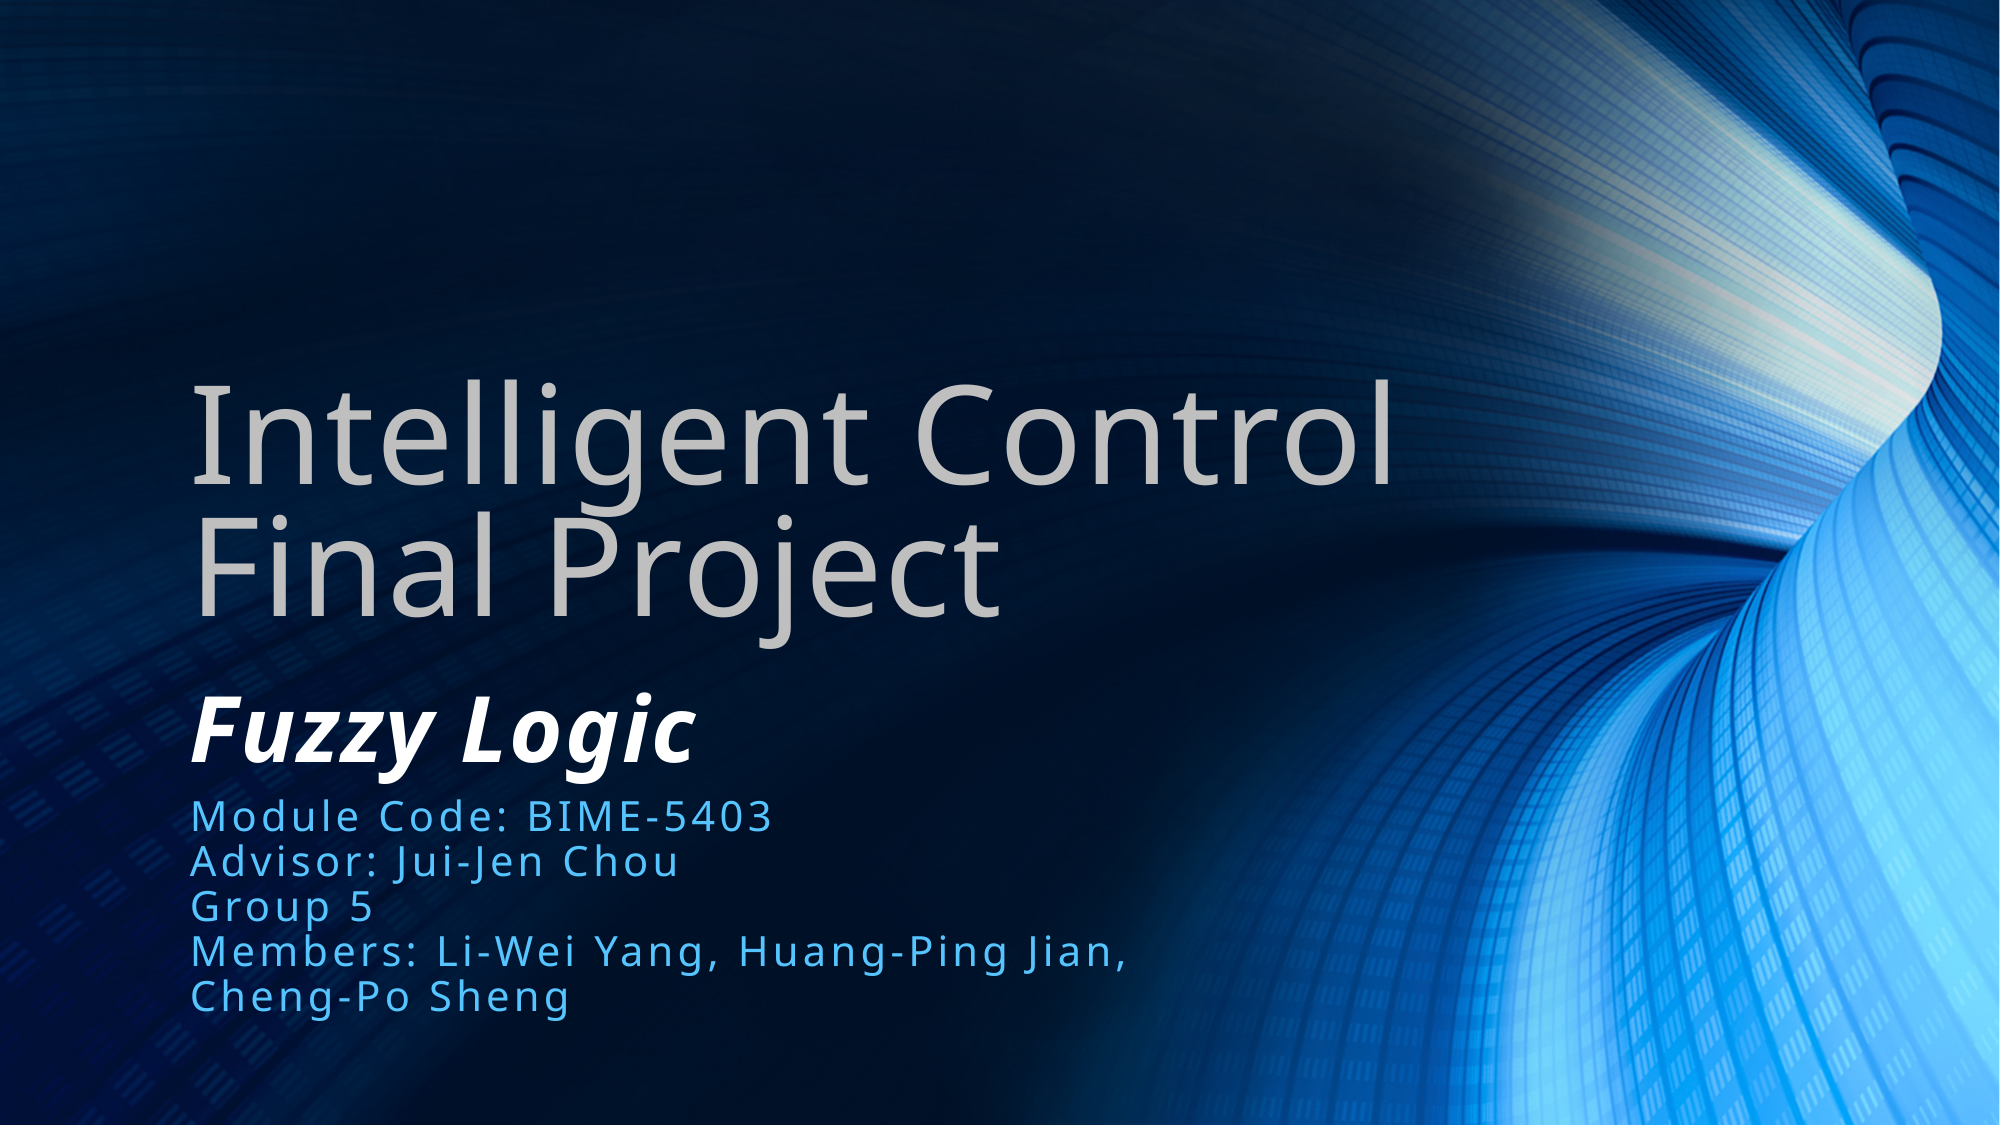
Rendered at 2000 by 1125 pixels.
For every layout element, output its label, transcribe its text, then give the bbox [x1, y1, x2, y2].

text_box Fuzzy Logic [174, 637, 1525, 788]
picture [0, 0, 2000, 1125]
subtitle Module Code: BIME-5403 Advisor: Jui-Jen Chou Group 5 Members: Li-Wei Yang, Huang-Ping Jian, Cheng-Po Sheng [174, 788, 1525, 1038]
title Intelligent Control Final Project [174, 174, 1525, 637]
